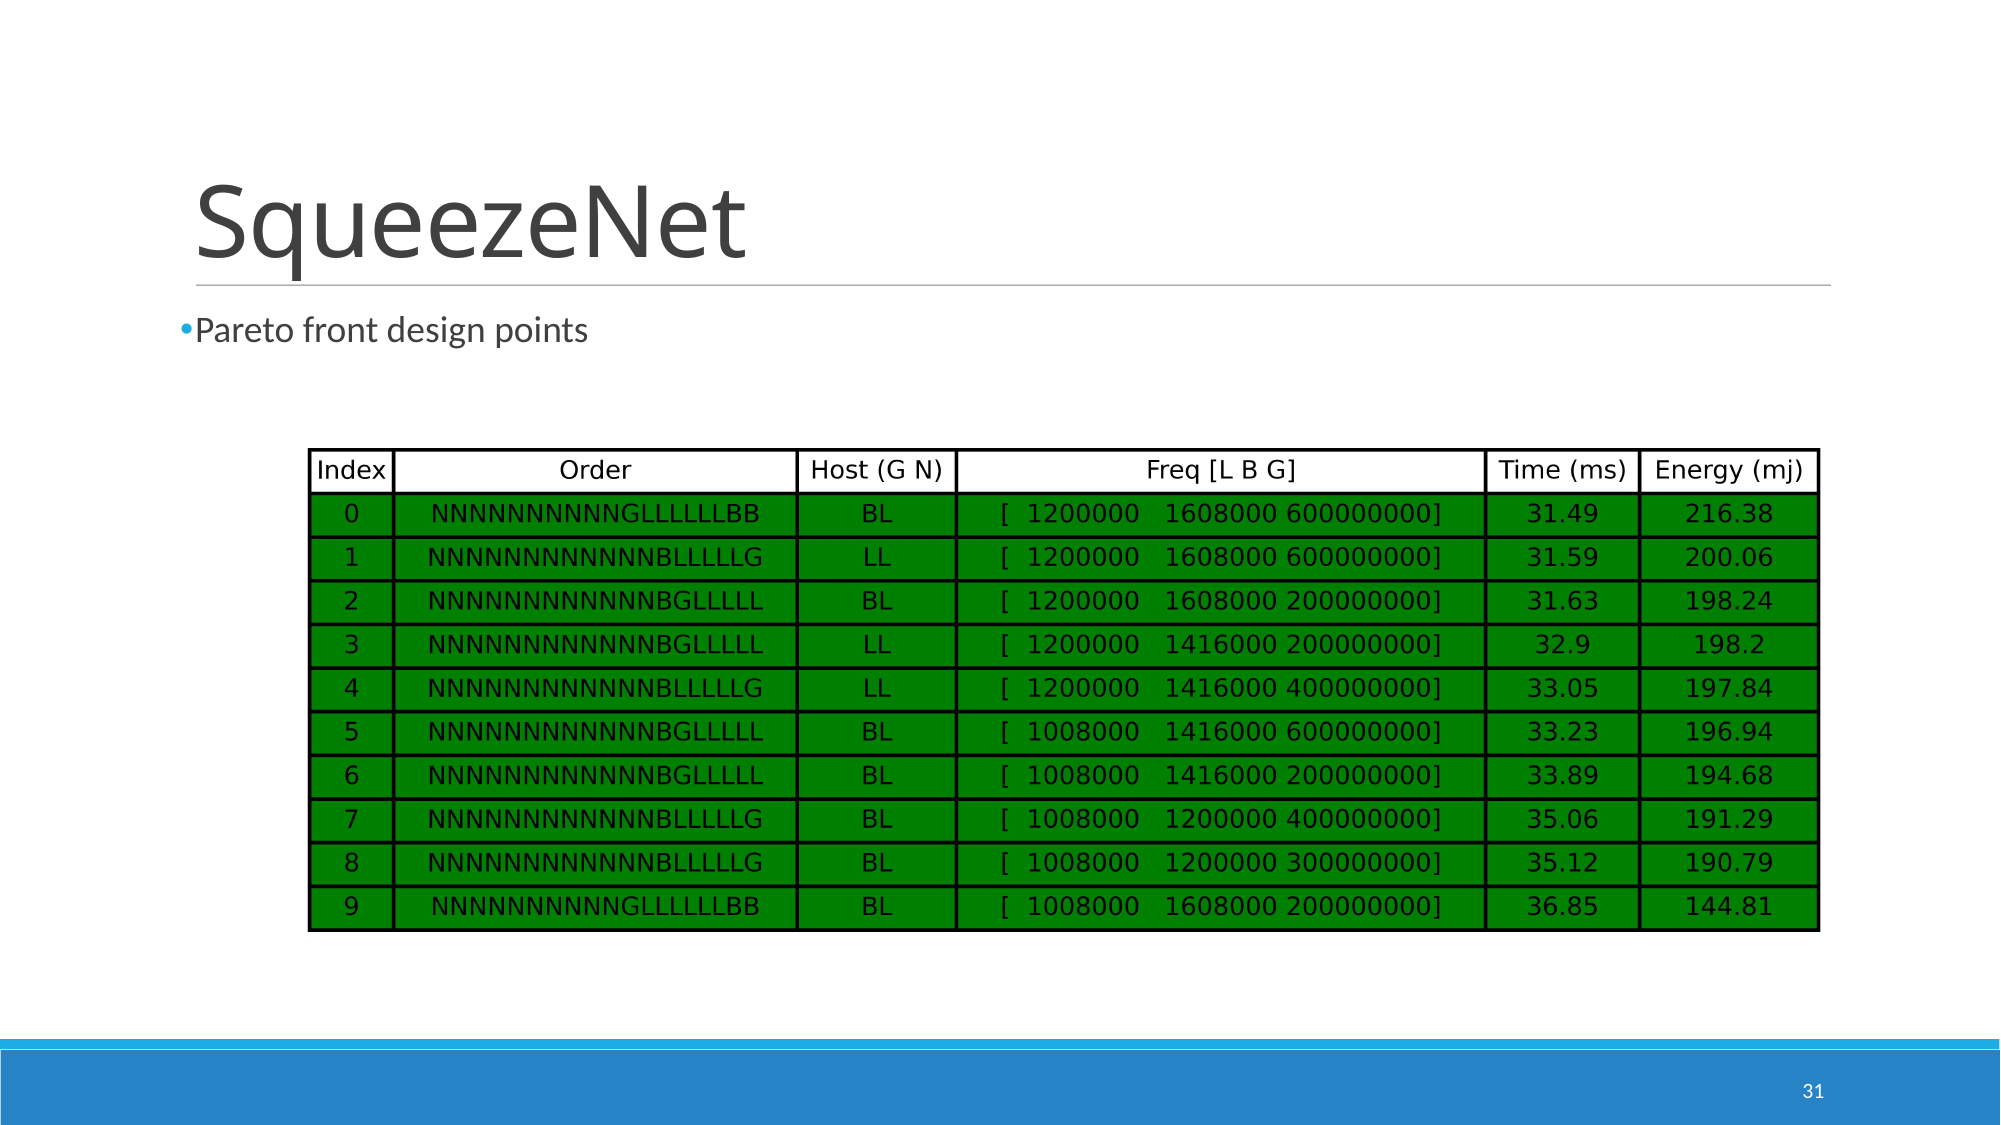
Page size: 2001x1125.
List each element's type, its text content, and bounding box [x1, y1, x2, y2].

text_box SqueezeNet [180, 47, 1830, 285]
text_box Pareto front design points [180, 302, 1830, 963]
text_box 31 [1624, 1059, 1840, 1120]
picture [283, 421, 1829, 946]
